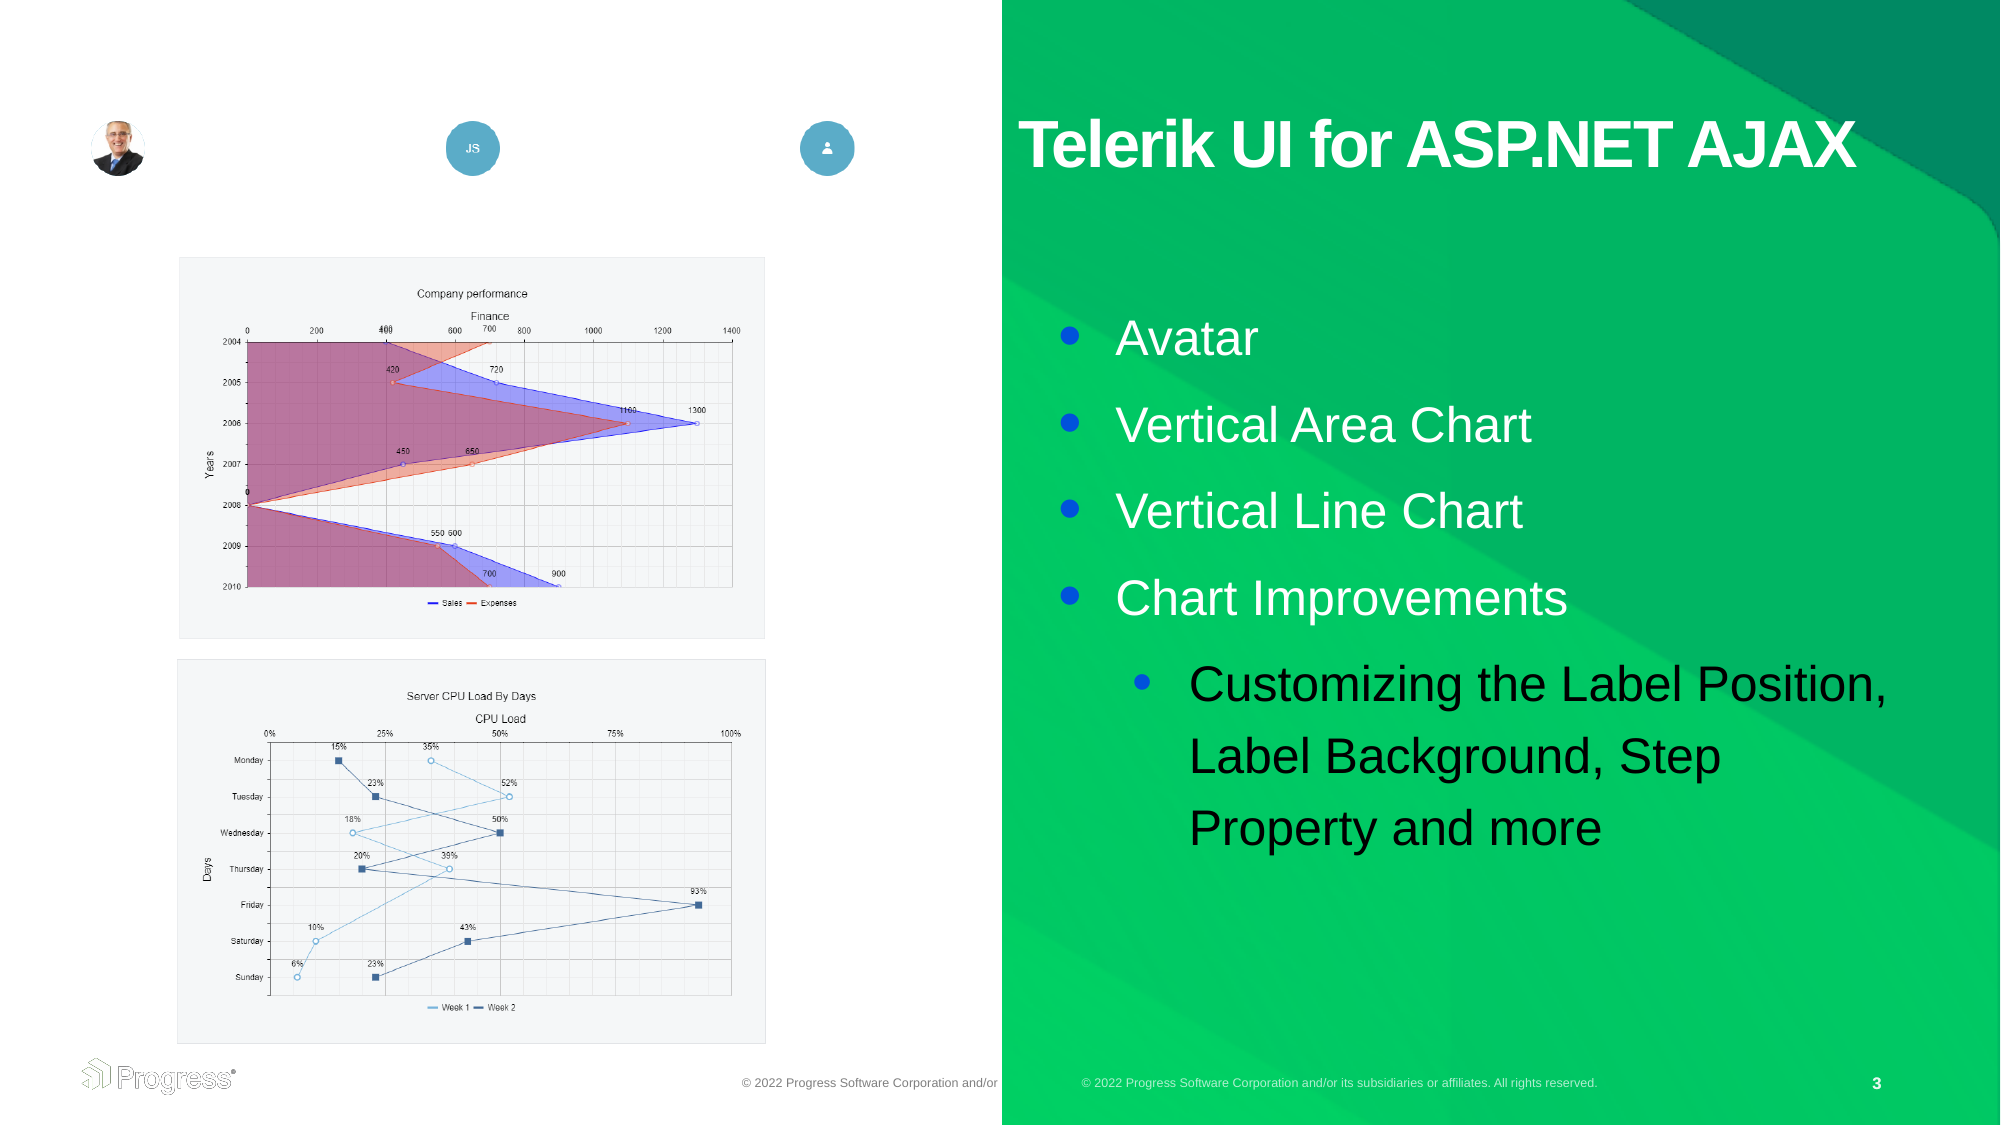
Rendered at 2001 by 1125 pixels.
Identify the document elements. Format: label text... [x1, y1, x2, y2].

picture [82, 112, 860, 182]
picture [1002, 0, 2001, 1125]
list Avatar Vertical Area Chart Vertical Line Chart Chart Improvements Customizing the Label Position, Label Background, Step Property and more [1059, 293, 1925, 1020]
title Telerik UI for ASP.NET AJAX [1018, 88, 1987, 276]
picture [81, 1058, 236, 1095]
picture [175, 656, 767, 1045]
picture [175, 253, 767, 643]
